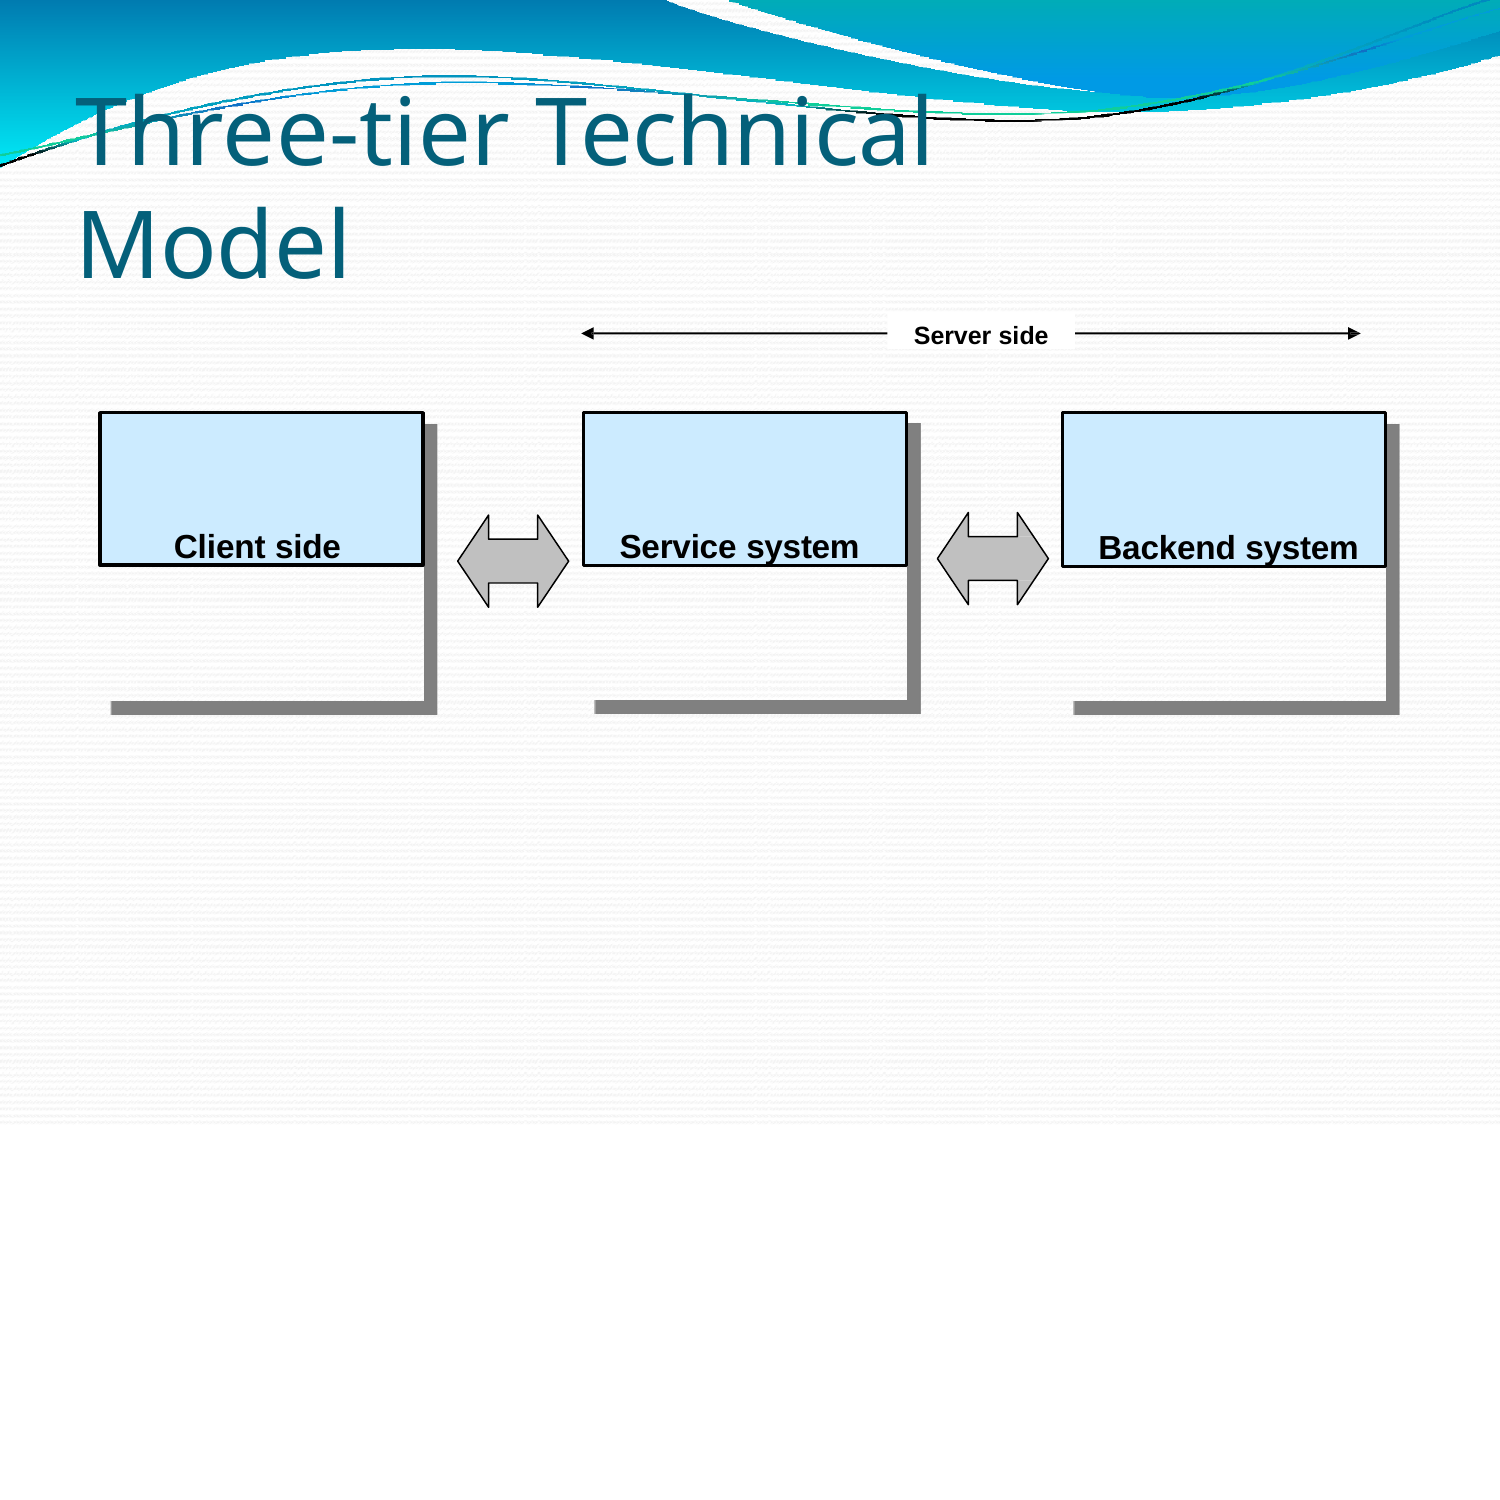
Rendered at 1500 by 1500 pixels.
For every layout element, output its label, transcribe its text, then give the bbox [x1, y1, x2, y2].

title Three-tier Technical Model [72, 70, 1117, 323]
text_box [0, 0, 1500, 1125]
text_box Server side [887, 312, 1075, 350]
text_box [594, 422, 921, 714]
text_box [457, 515, 569, 608]
text_box [110, 423, 438, 715]
text_box [1075, 327, 1361, 340]
text_box [1073, 423, 1400, 715]
text_box [937, 512, 1049, 605]
text_box [581, 327, 887, 340]
text_box Backend system [1062, 412, 1386, 567]
text_box Service system [583, 412, 907, 566]
text_box Client side [100, 412, 424, 566]
